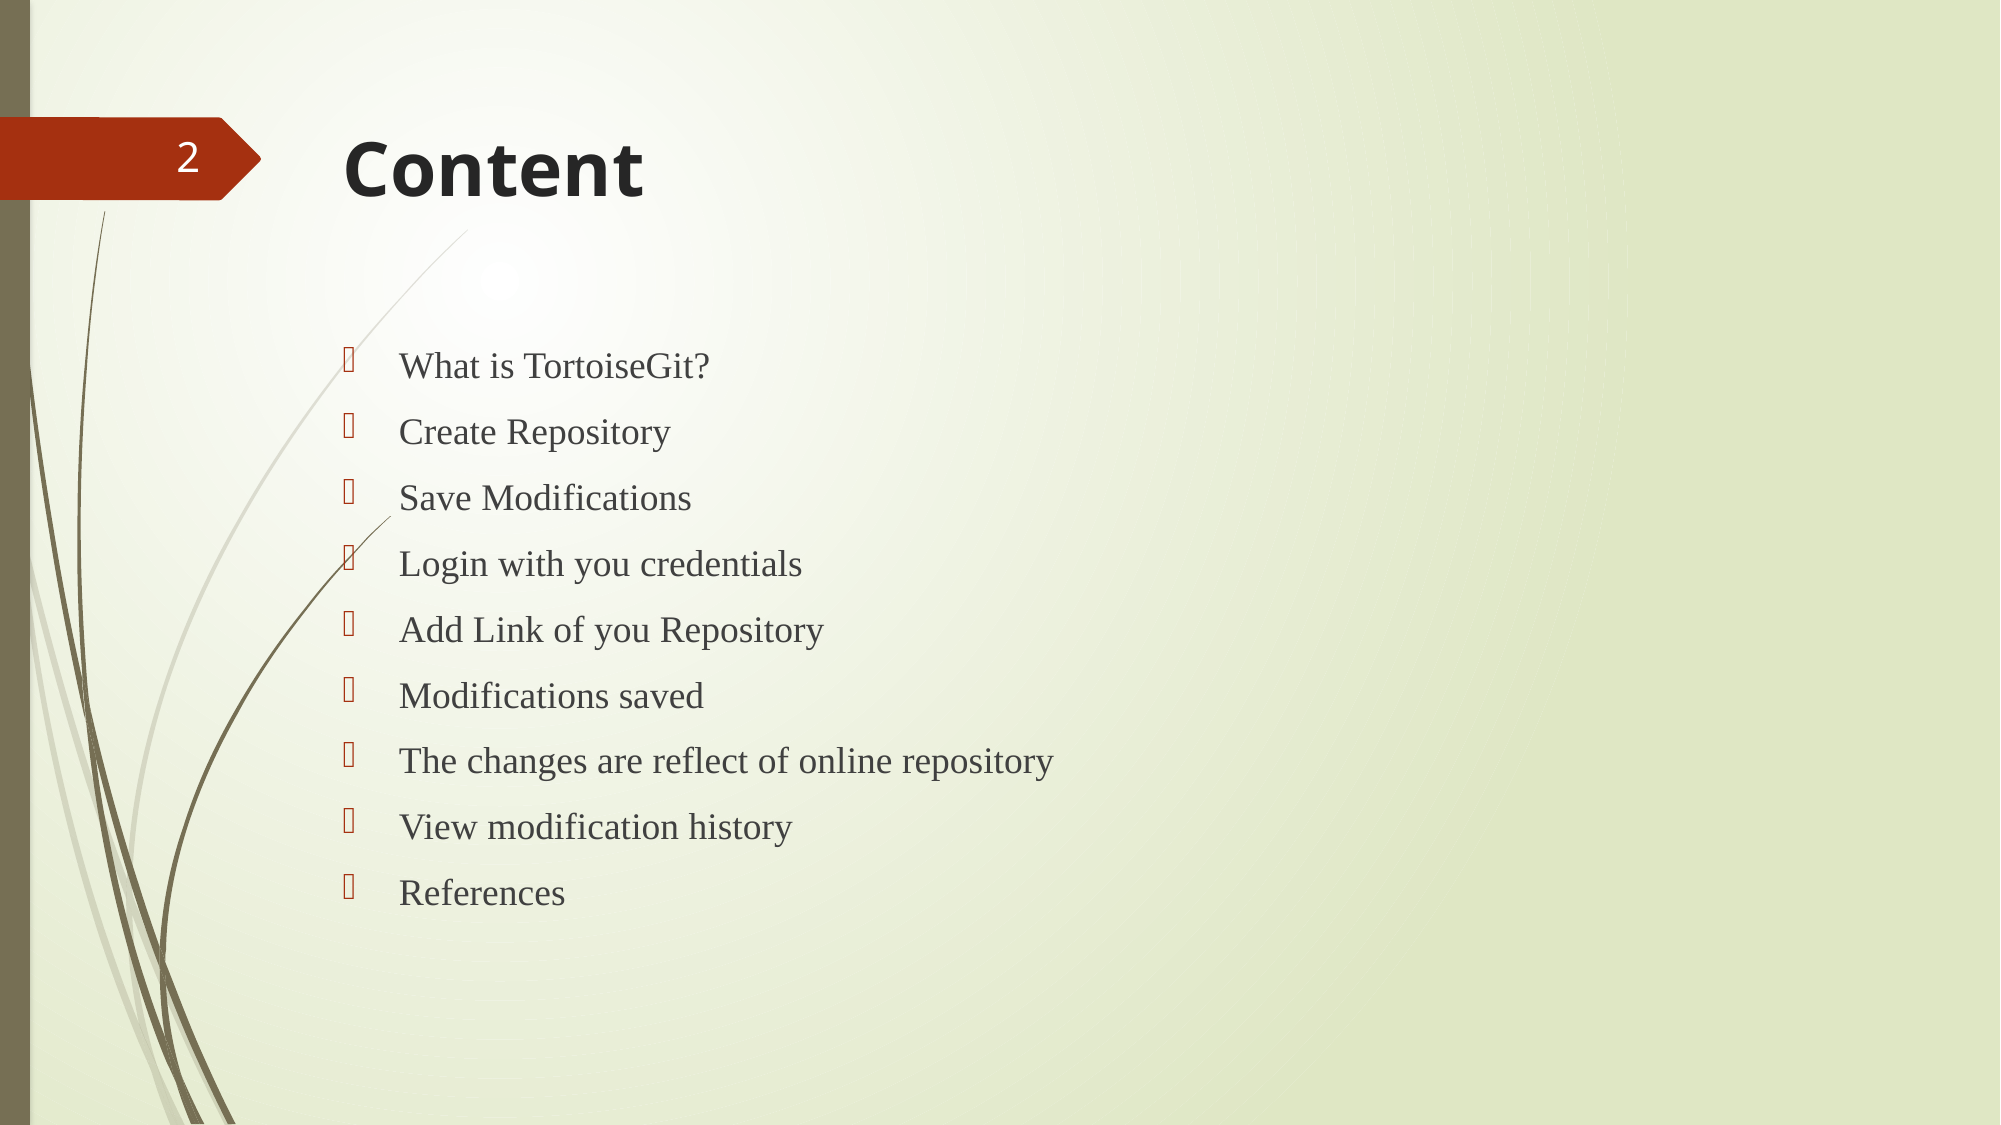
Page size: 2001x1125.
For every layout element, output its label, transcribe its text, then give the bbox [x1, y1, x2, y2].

slide_number 2 [87, 129, 216, 190]
title Content [327, 113, 1790, 265]
list What is TortoiseGit? Create Repository Save Modifications Login with you credentials Add Link of you Repository Modifications saved The changes are reflect of online repository View modification history References [327, 333, 1791, 954]
